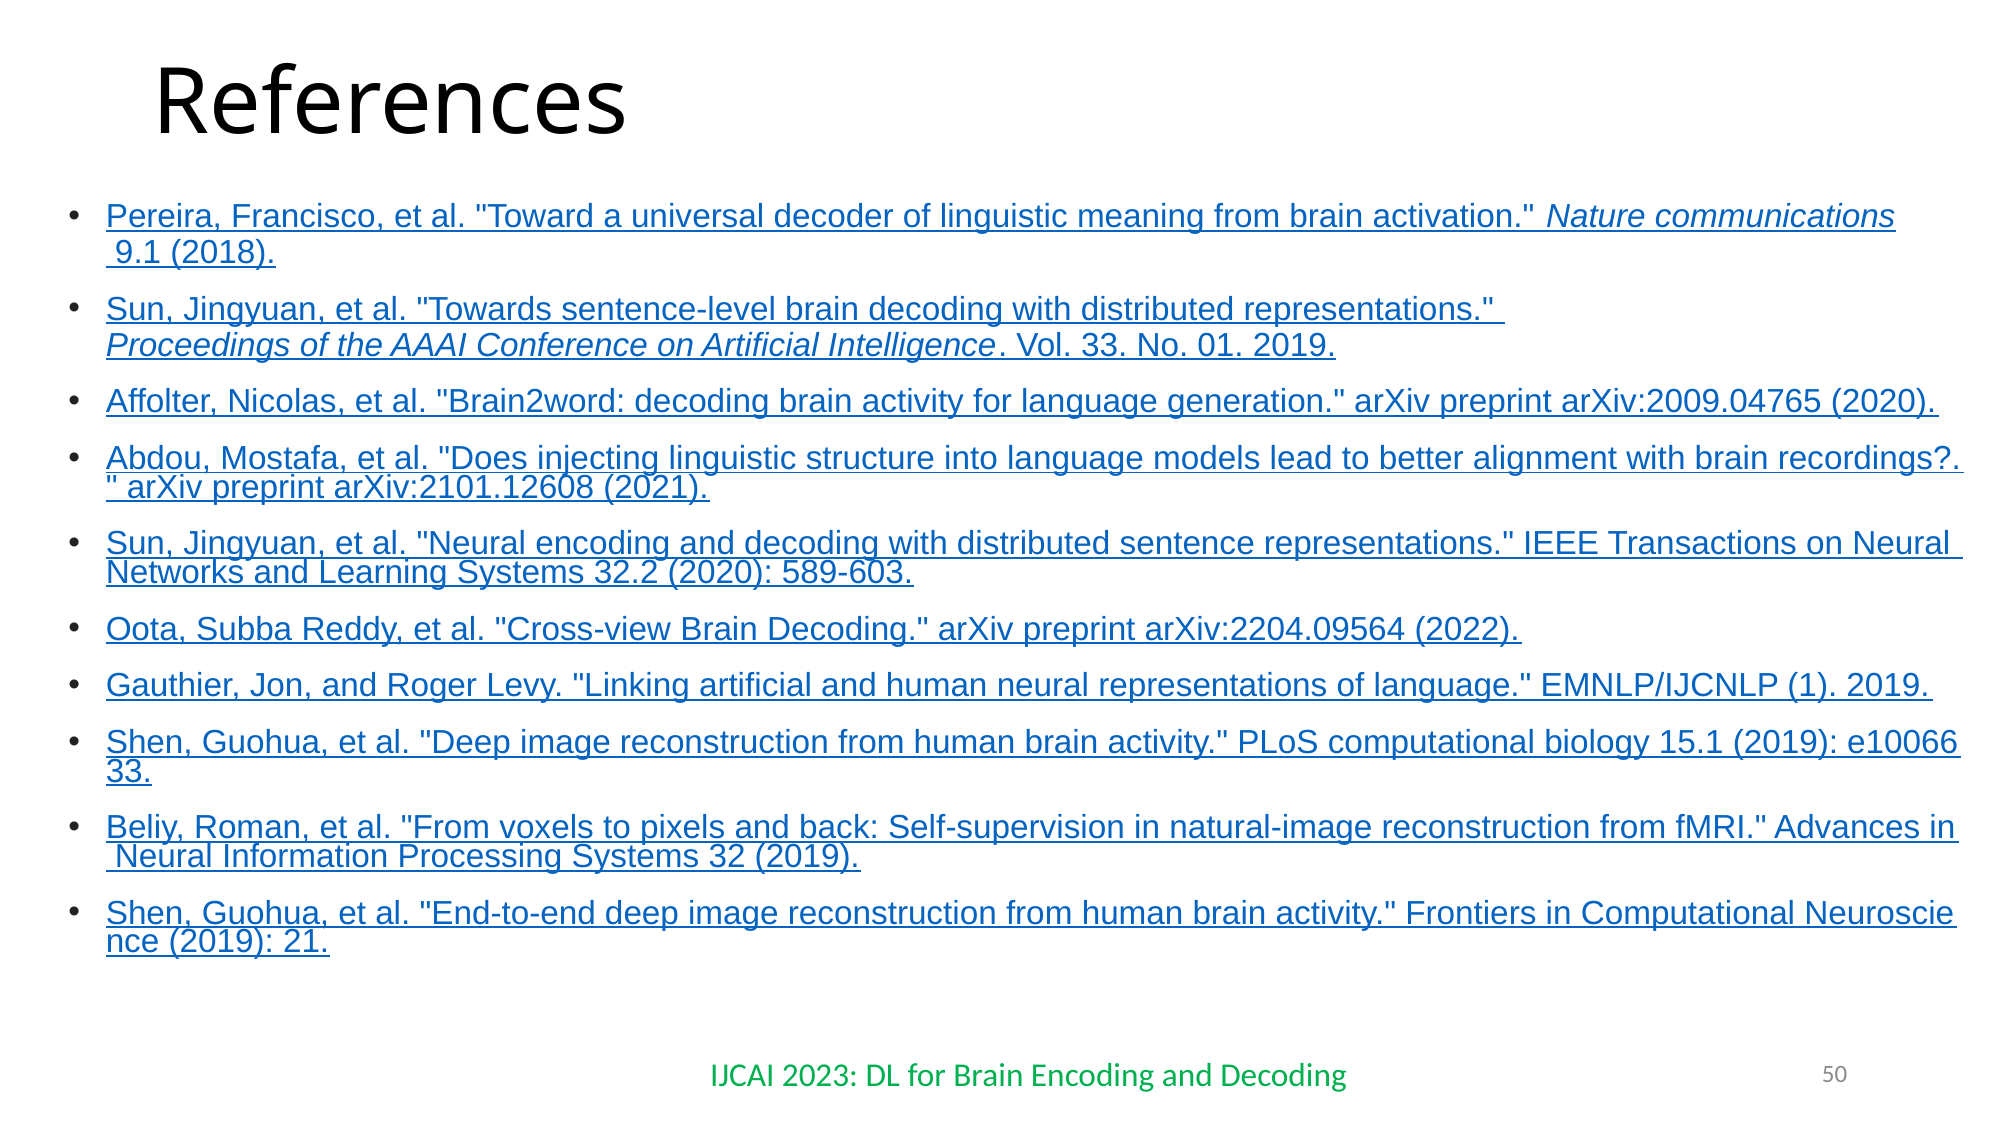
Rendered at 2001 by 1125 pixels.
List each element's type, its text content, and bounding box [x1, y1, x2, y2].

list Pereira, Francisco, et al. "Toward a universal decoder of linguistic meaning from brain activation." Nature communications 9.1 (2018). Sun, Jingyuan, et al. "Towards sentence-level brain decoding with distributed representations." Proceedings of the AAAI Conference on Artificial Intelligence. Vol. 33. No. 01. 2019. Affolter, Nicolas, et al. "Brain2word: decoding brain activity for language generation." arXiv preprint arXiv:2009.04765 (2020). Abdou, Mostafa, et al. "Does injecting linguistic structure into language models lead to better alignment with brain recordings?." arXiv preprint arXiv:2101.12608 (2021). Sun, Jingyuan, et al. "Neural encoding and decoding with distributed sentence representations." IEEE Transactions on Neural Networks and Learning Systems 32.2 (2020): 589-603. Oota, Subba Reddy, et al. "Cross-view Brain Decoding." arXiv preprint arXiv:2204.09564 (2022). Gauthier, Jon, and Roger Levy. "Linking artificial and human neural representations of language." EMNLP/IJCNLP (1). 2019. Shen, Guohua, et al. "Deep image reconstruction from human brain activity." PLoS computational biology 15.1 (2019): e1006633. Beliy, Roman, et al. "From voxels to pixels and back: Self-supervision in natural-image reconstruction from fMRI." Advances in Neural Information Processing Systems 32 (2019). Shen, Guohua, et al. "End-to-end deep image reconstruction from human brain activity." Frontiers in Computational Neuroscience (2019): 21. [53, 191, 1980, 1043]
footer IJCAI 2023: DL for Brain Encoding and Decoding [662, 1042, 1396, 1103]
slide_number 50 [1412, 1042, 1863, 1103]
title References [137, 36, 1863, 171]
